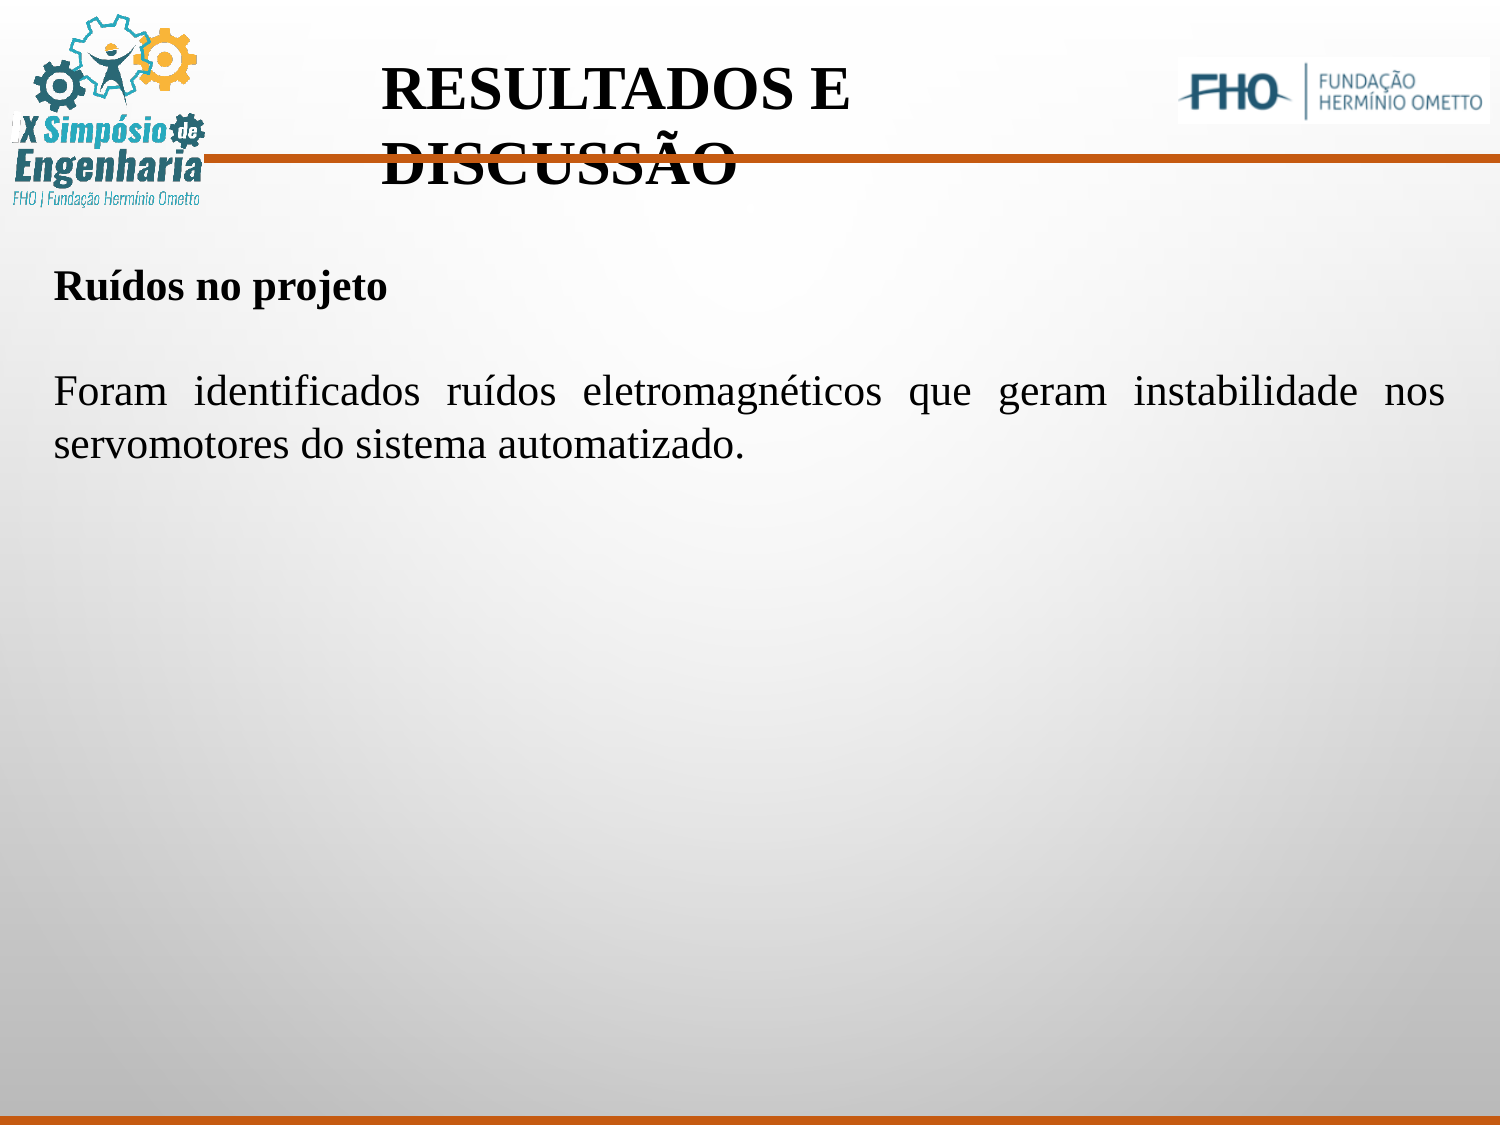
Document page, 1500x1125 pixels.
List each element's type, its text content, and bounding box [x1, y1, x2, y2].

text_box [0, 1117, 1500, 1125]
text_box [211, 154, 1500, 162]
picture [0, 0, 1500, 1117]
text_box Ruídos no projeto Foram identificados ruídos eletromagnéticos que geram instabilidade nos servomotores do sistema automatizado. [38, 241, 1462, 482]
text_box Resultados e Discussão [366, 39, 1155, 131]
